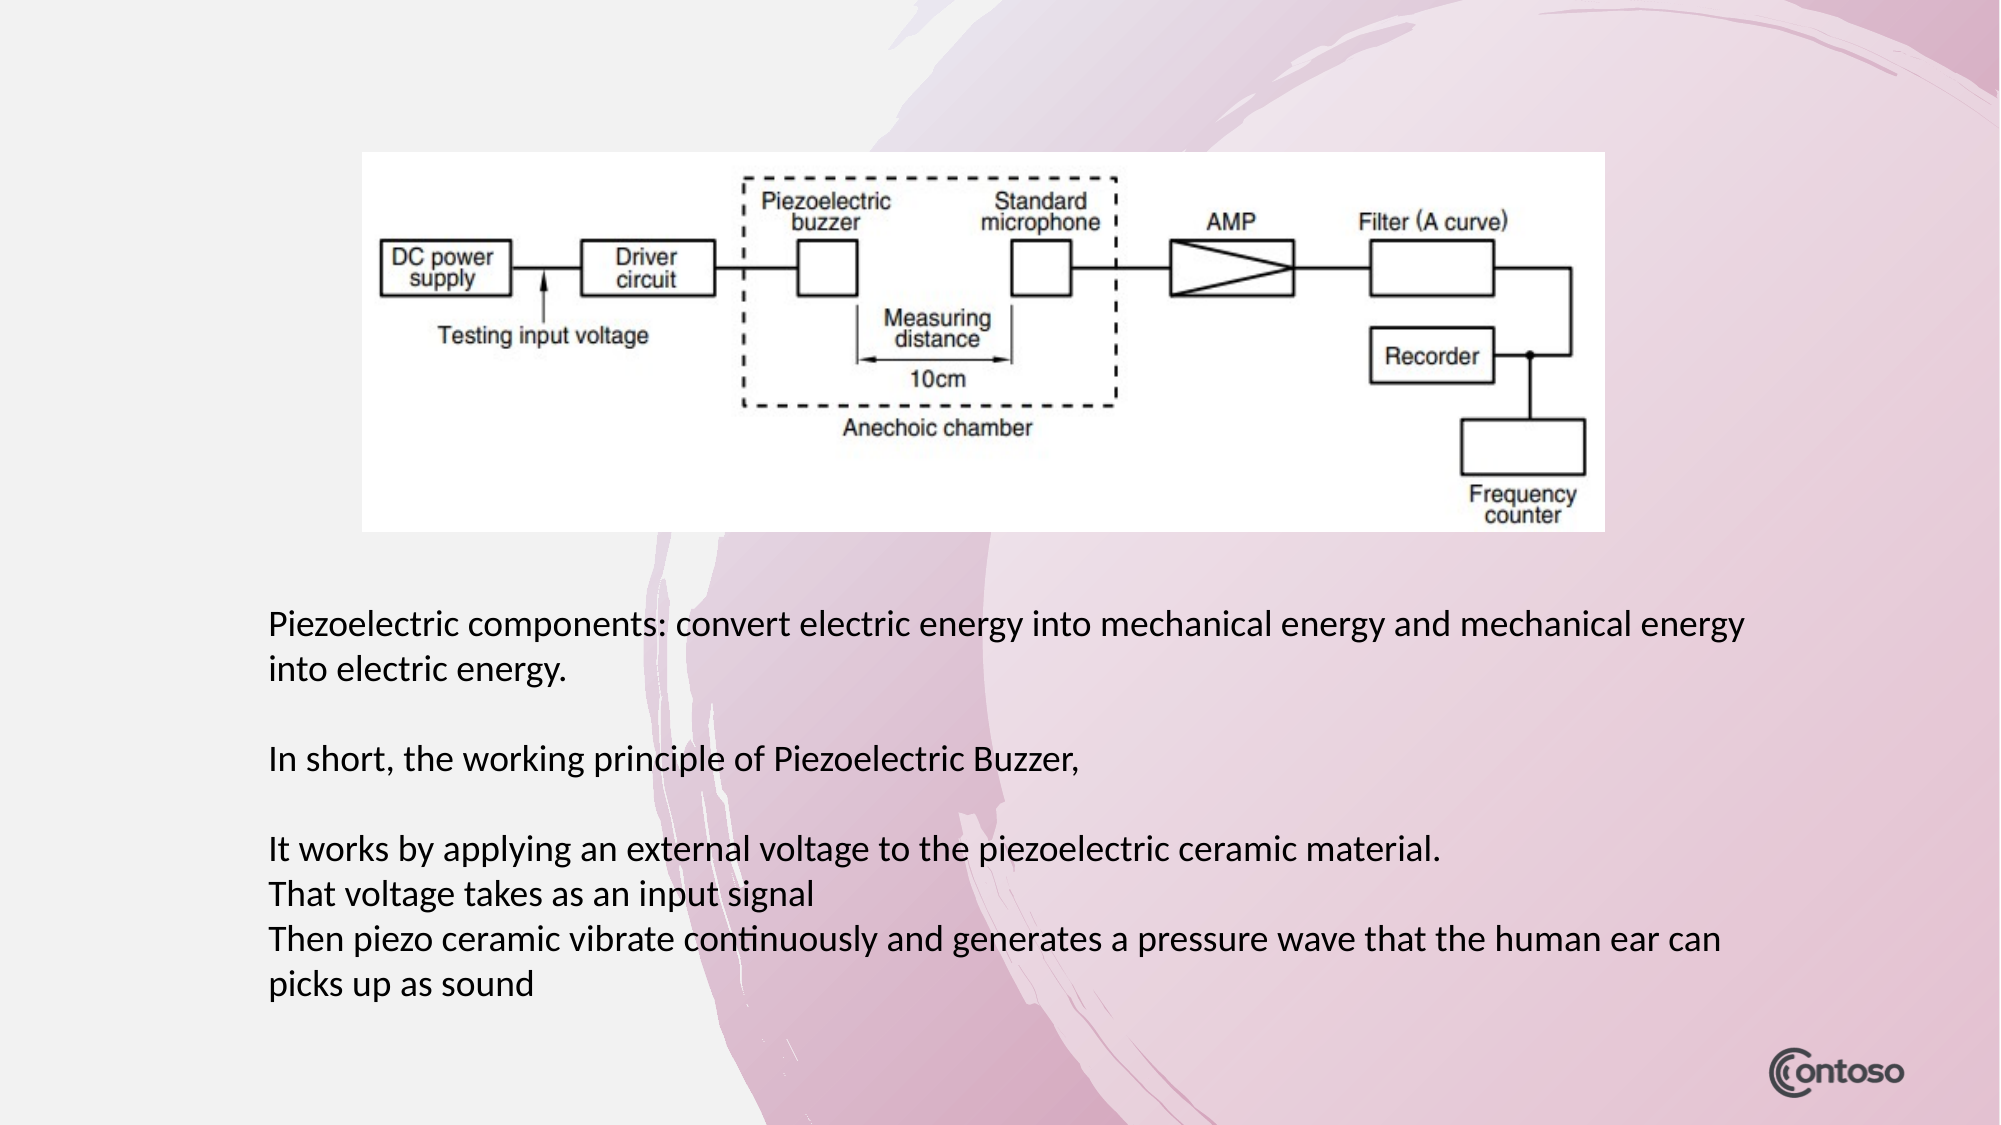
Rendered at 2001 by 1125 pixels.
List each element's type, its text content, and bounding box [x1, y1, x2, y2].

picture [362, 152, 1605, 532]
text_box Piezoelectric components: convert electric energy into mechanical energy and mechanical energy into electric energy. In short, the working principle of Piezoelectric Buzzer, It works by applying an external voltage to the piezoelectric ceramic material. That voltage takes as an input signal Then piezo ceramic vibrate continuously and generates a pressure wave that the human ear can picks up as sound [253, 591, 1766, 1012]
